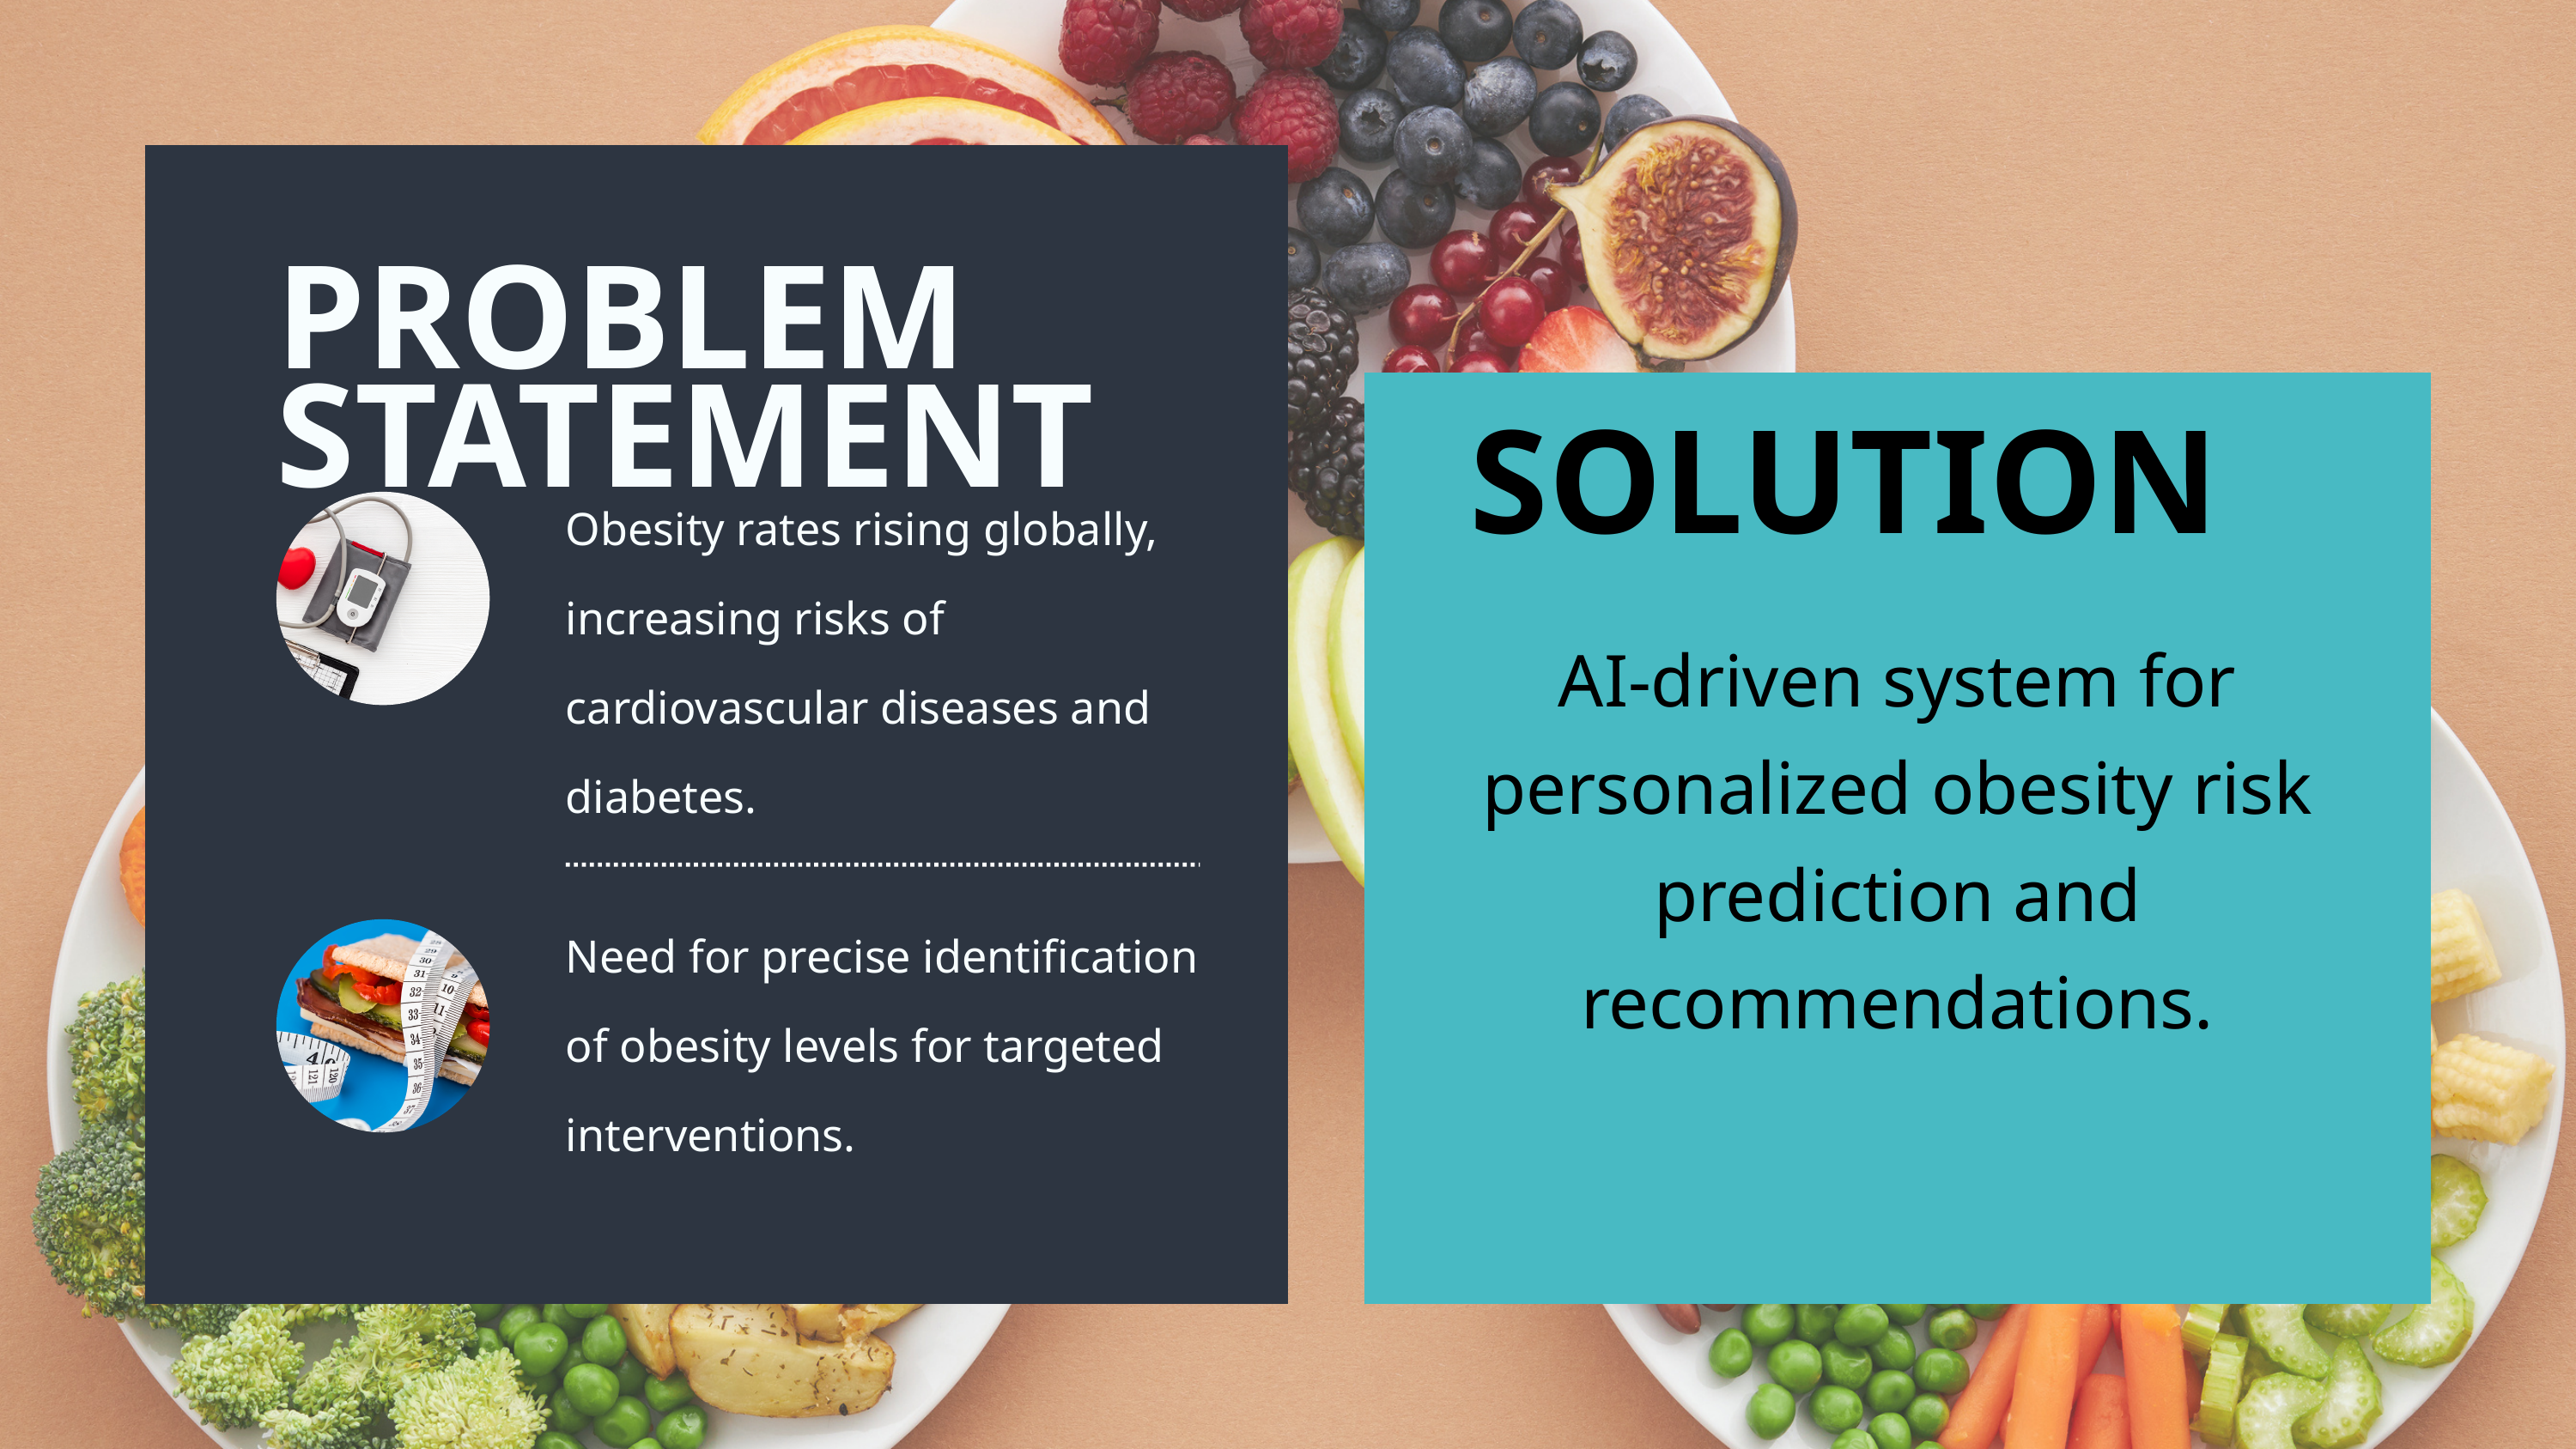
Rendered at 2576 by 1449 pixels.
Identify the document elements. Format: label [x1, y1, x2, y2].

text_box [144, 144, 1289, 1304]
text_box [276, 919, 490, 1133]
text_box [276, 491, 490, 706]
text_box [1364, 372, 2432, 1304]
text_box [0, 0, 2576, 1449]
